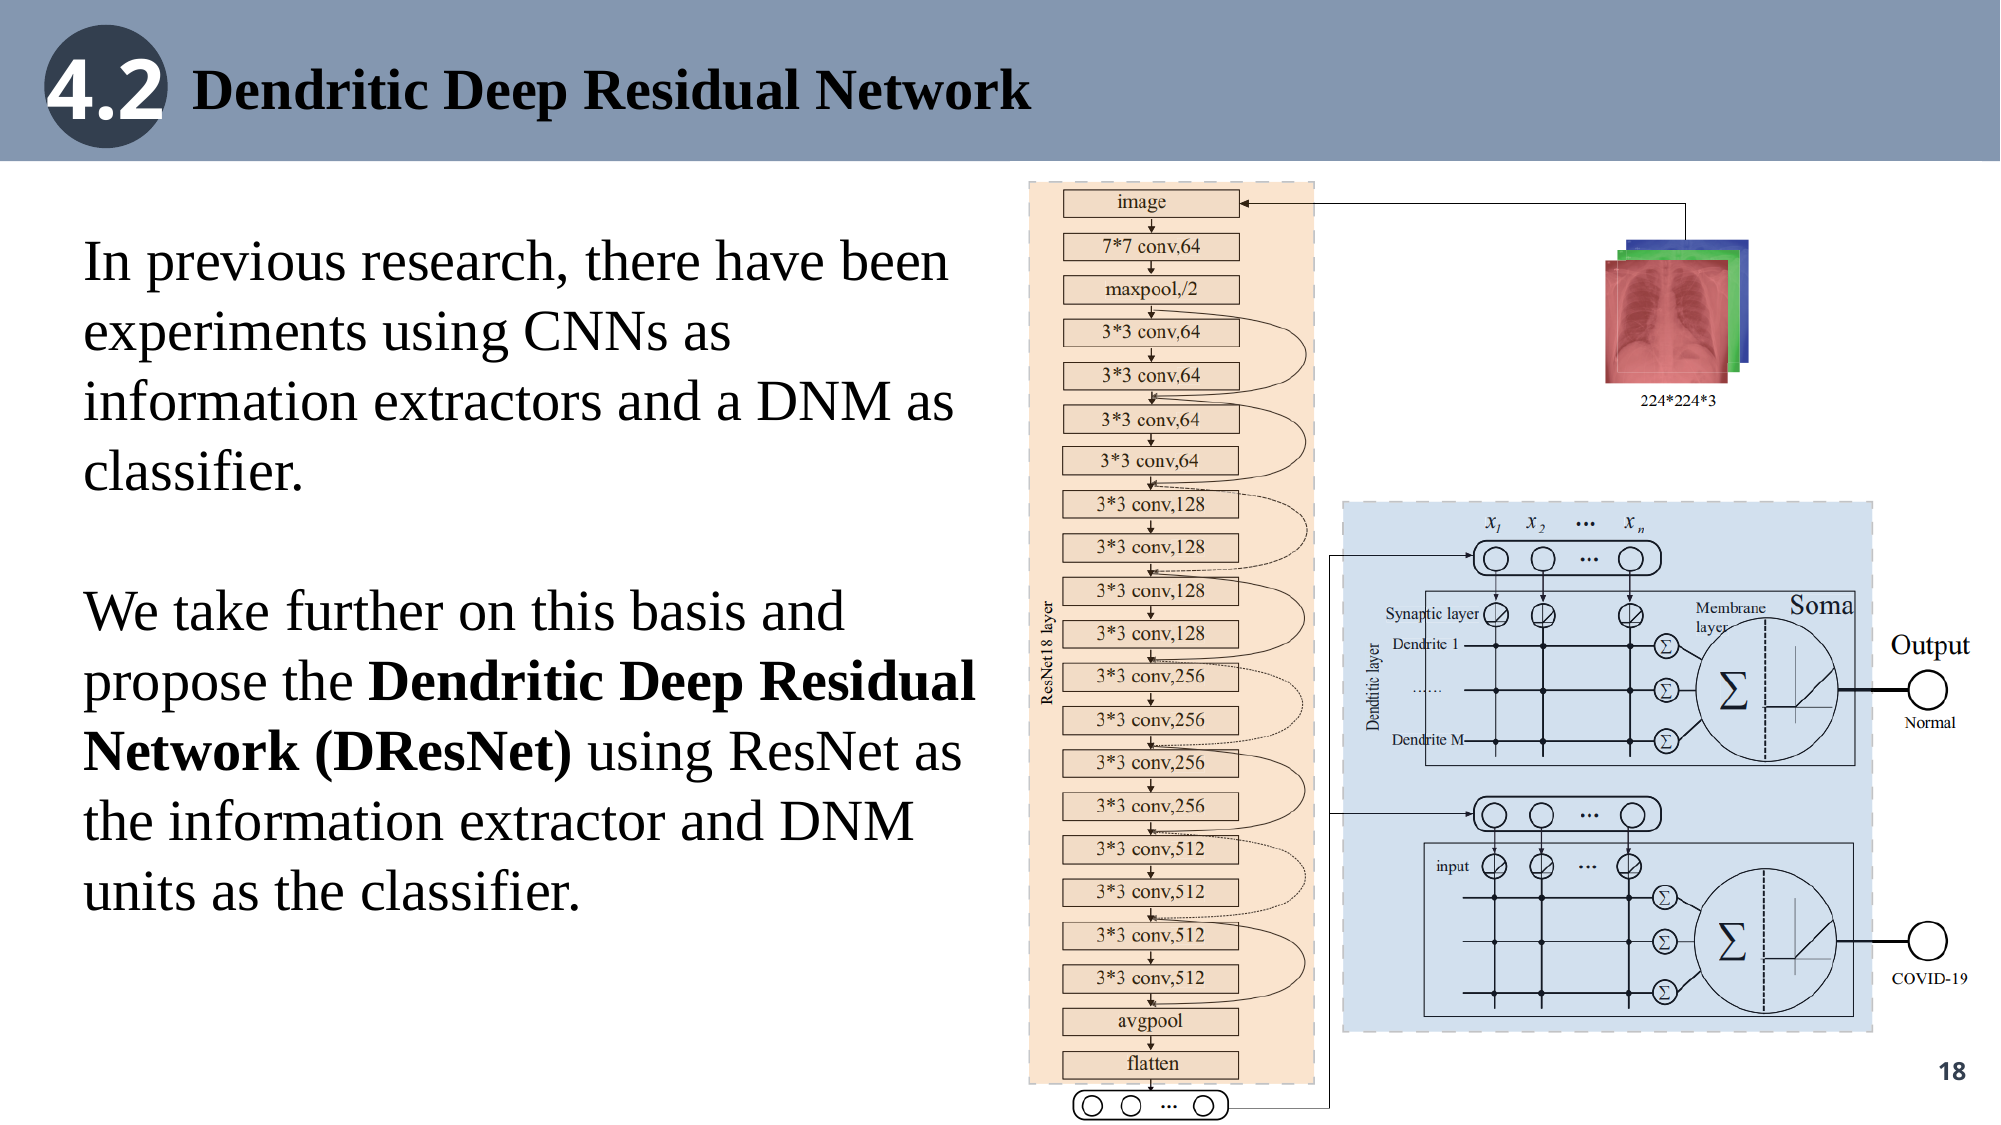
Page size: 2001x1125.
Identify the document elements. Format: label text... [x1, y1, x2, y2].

text_box In previous research, there have been experiments using CNNs as information extractors and a DNM as classifier. We take further on this basis and propose the Dendritic Deep Residual Network (DResNet) using ResNet as the information extractor and DNM units as the classifier. [68, 214, 1000, 1043]
text_box Dendritic Deep Residual Network [178, 43, 1177, 129]
text_box [81, 144, 131, 150]
text_box 4.2 [31, 28, 181, 144]
text_box [83, 23, 129, 28]
text_box [0, 0, 2000, 162]
picture [1010, 161, 1982, 1125]
